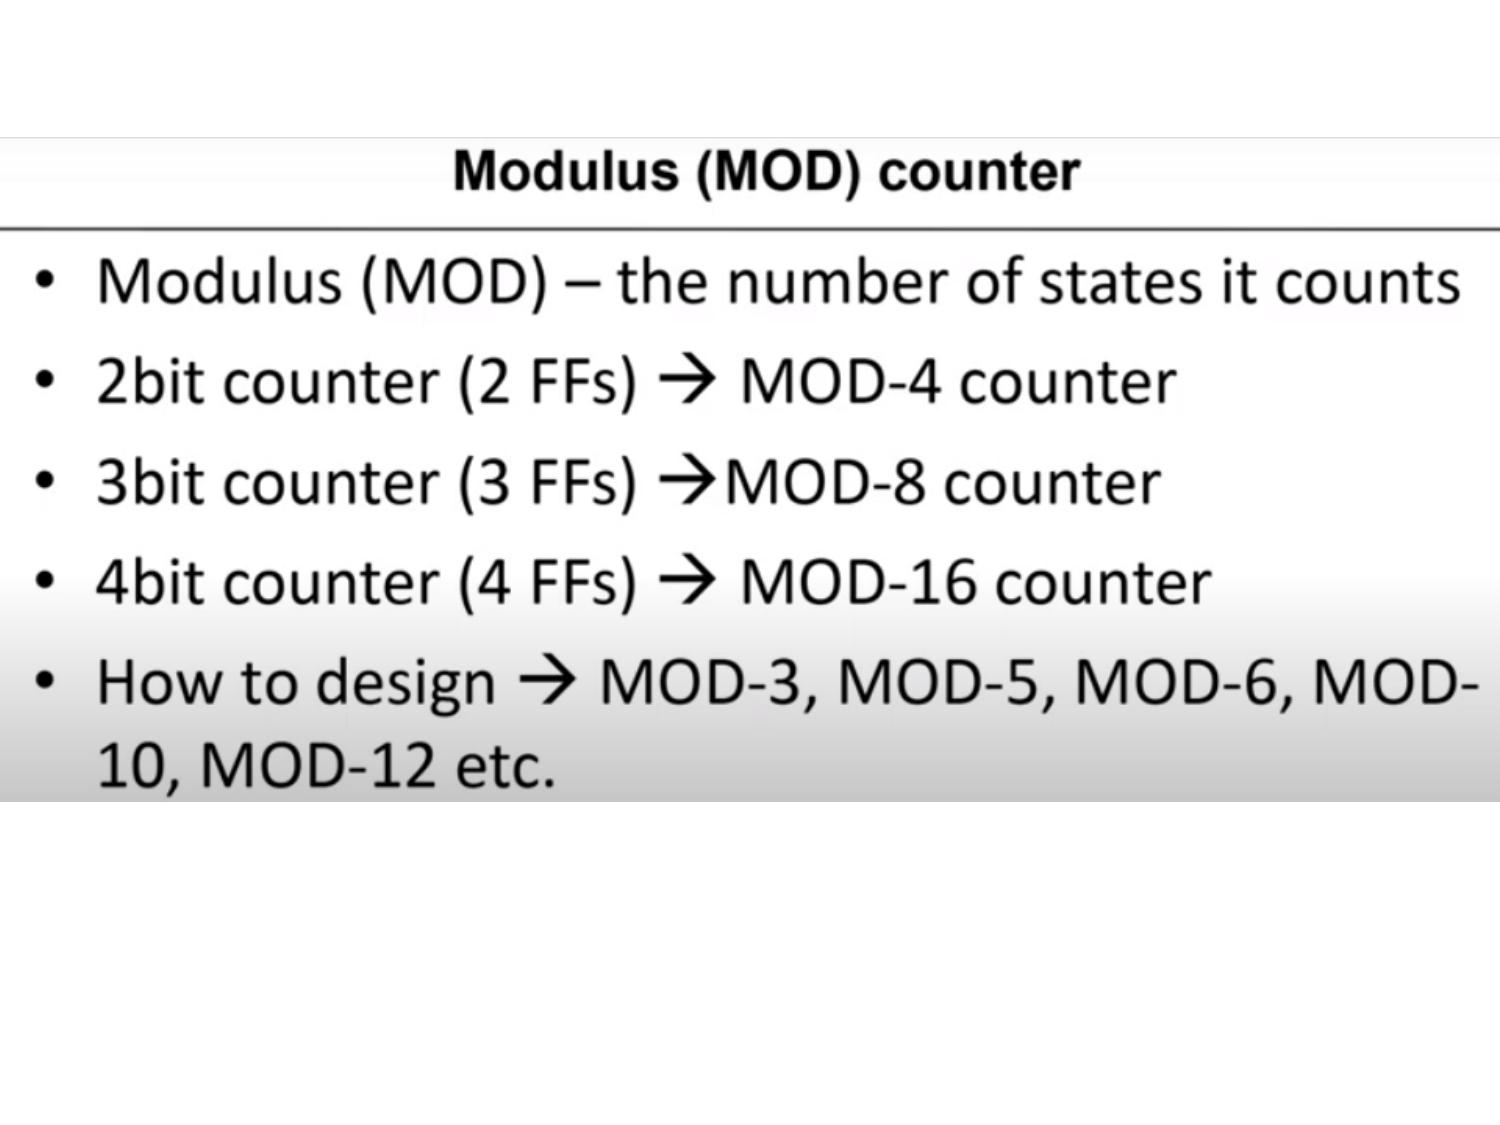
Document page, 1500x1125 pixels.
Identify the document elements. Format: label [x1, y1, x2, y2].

picture [0, 136, 1500, 802]
